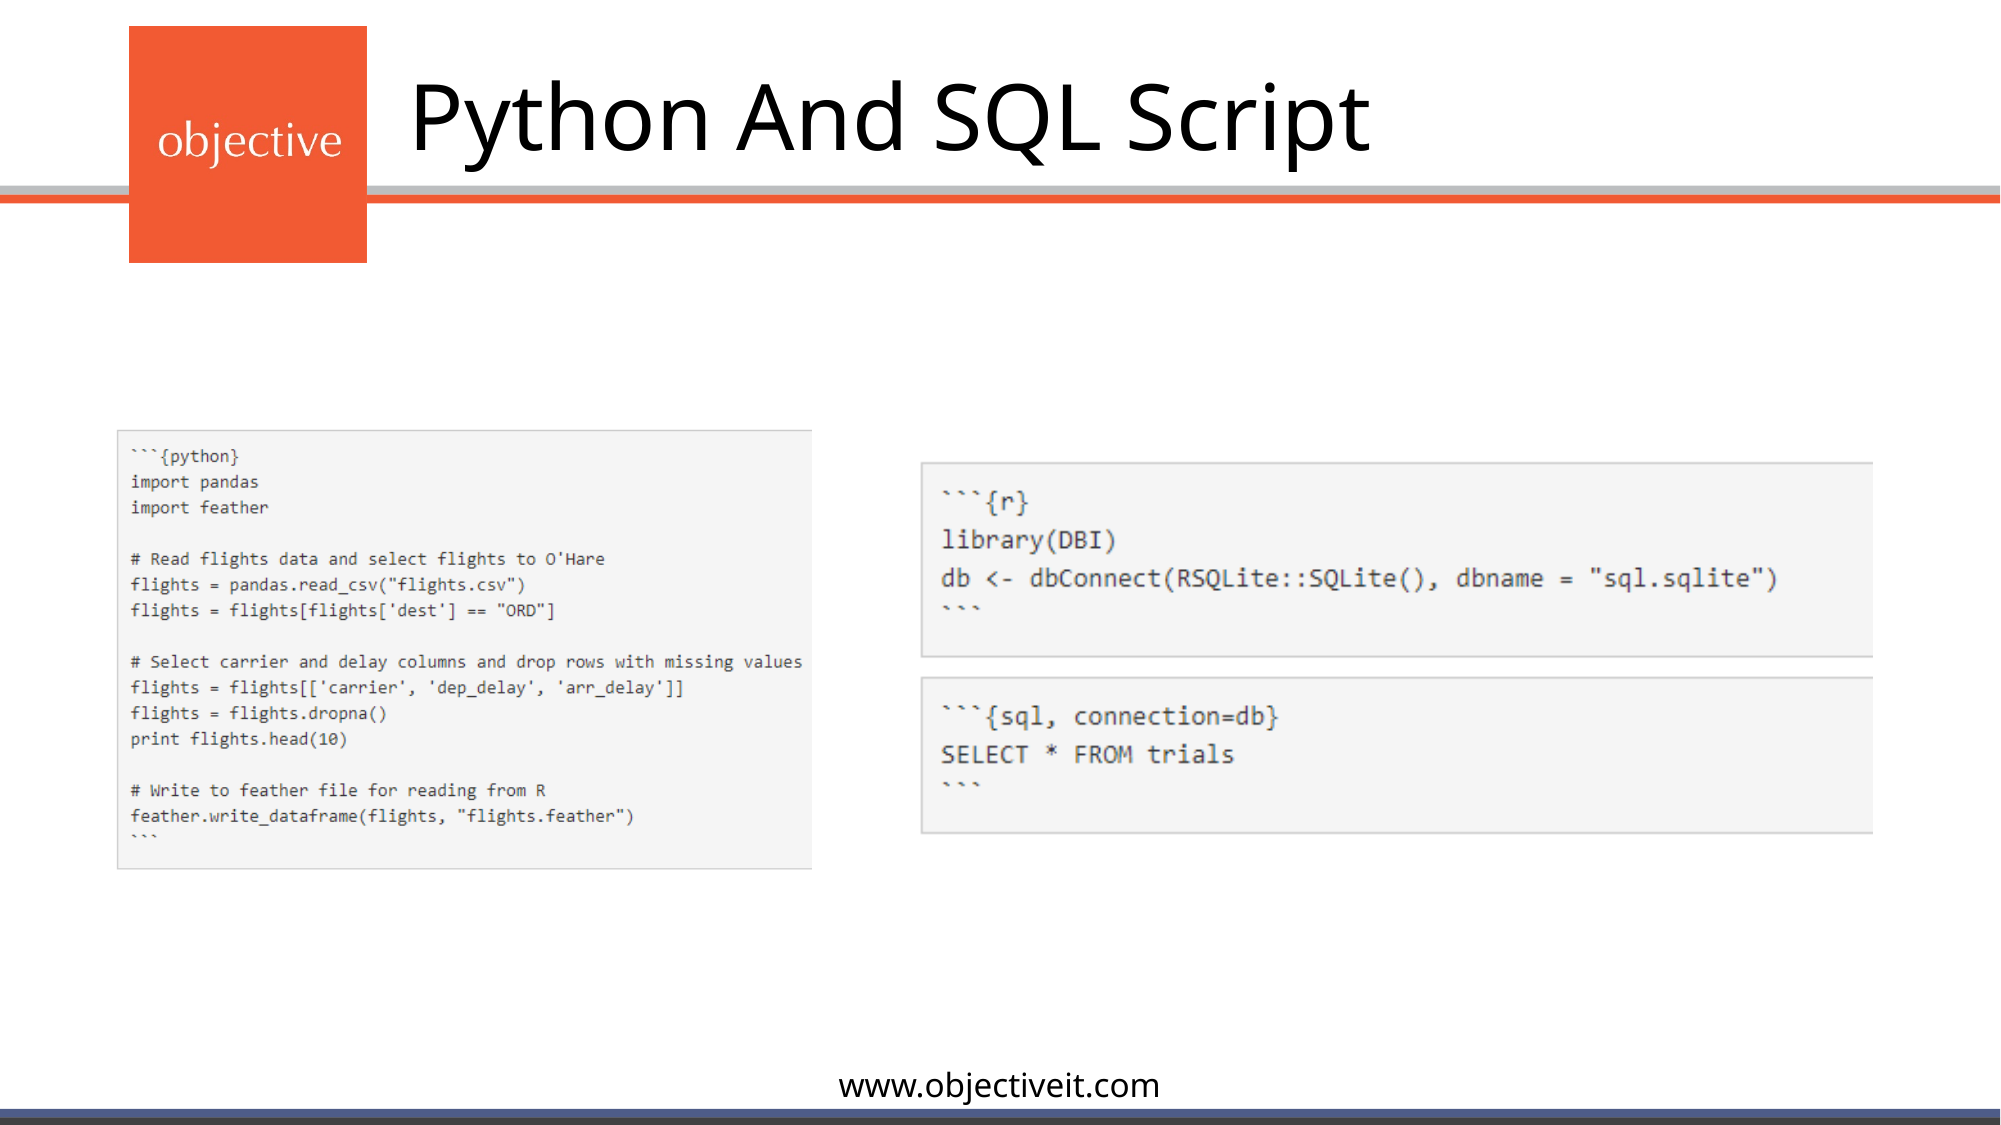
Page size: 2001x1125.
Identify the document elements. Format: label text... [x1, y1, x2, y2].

title Python And SQL Script [393, 39, 2000, 201]
picture [129, 26, 367, 263]
picture [885, 453, 1873, 844]
picture [76, 412, 812, 885]
